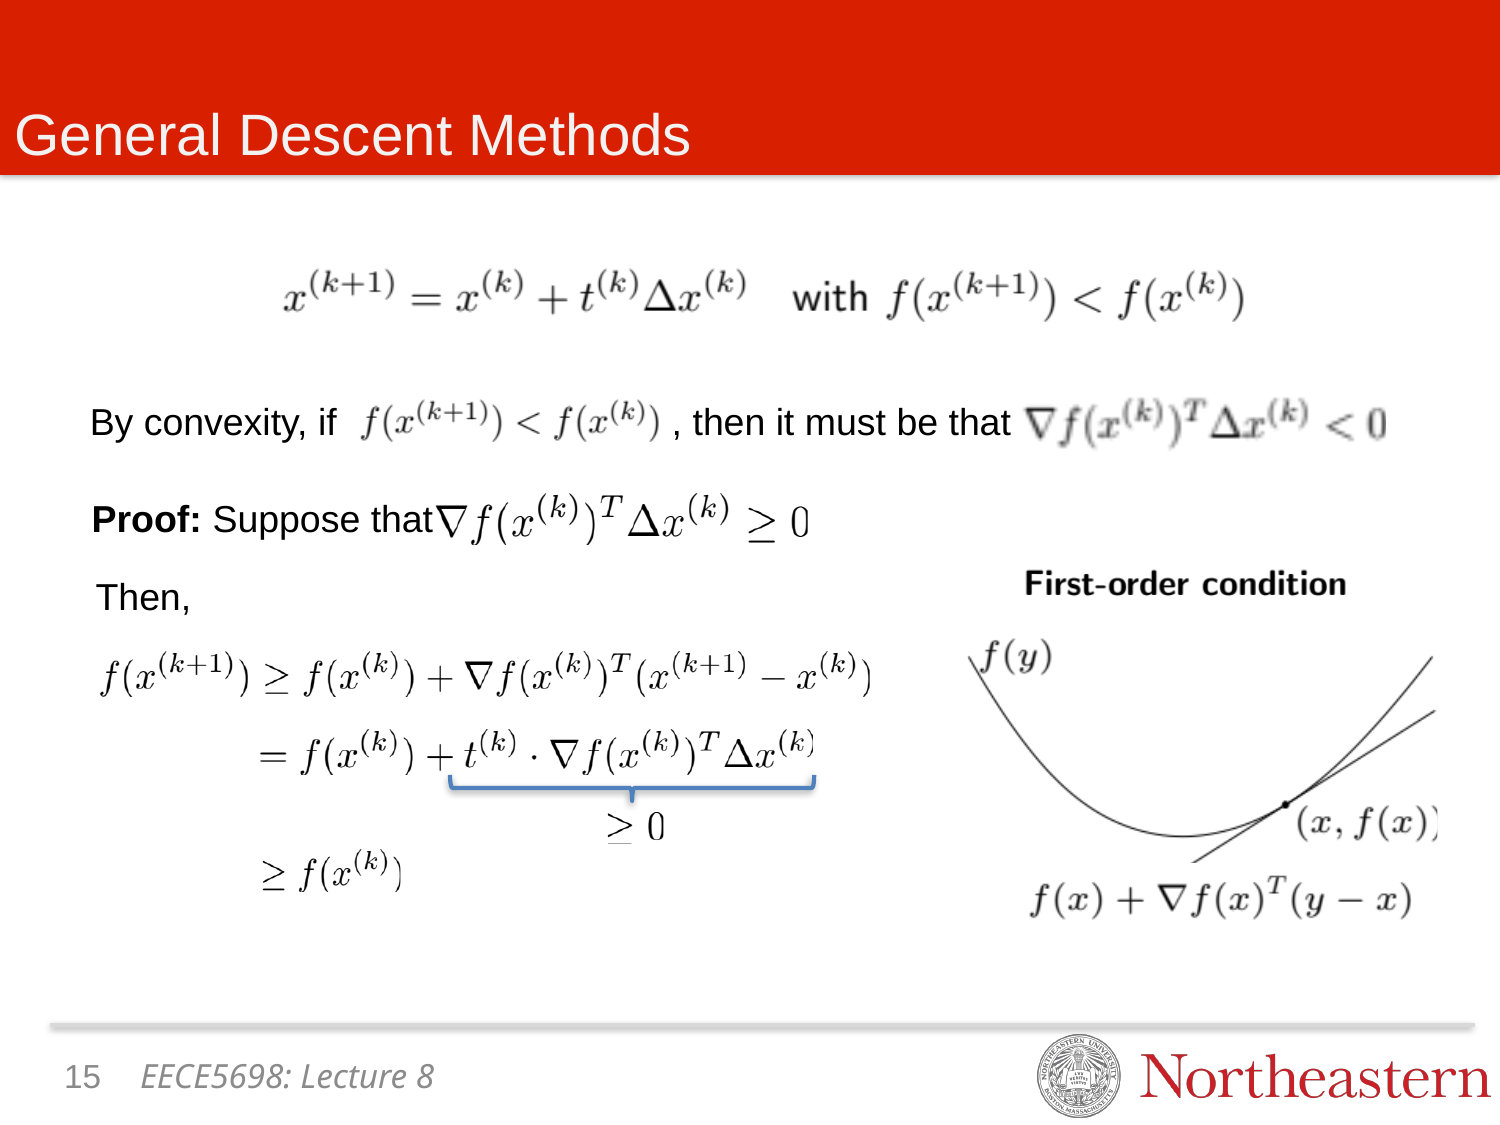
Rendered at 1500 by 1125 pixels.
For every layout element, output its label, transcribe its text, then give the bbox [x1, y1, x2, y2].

text_box Then, [80, 565, 207, 626]
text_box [74, 374, 1387, 472]
title General Descent Methods [0, 0, 1500, 175]
picture [434, 493, 808, 545]
footer EECE5698: Lecture 8 [125, 1045, 1029, 1105]
picture [258, 728, 814, 776]
picture [607, 812, 664, 844]
slide_number 14 [41, 1045, 117, 1105]
text_box [448, 779, 817, 804]
picture [208, 212, 1313, 374]
picture [262, 849, 401, 892]
picture [1037, 1034, 1491, 1118]
picture [99, 651, 870, 697]
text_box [912, 563, 1438, 933]
text_box Proof: Suppose that [76, 487, 459, 548]
